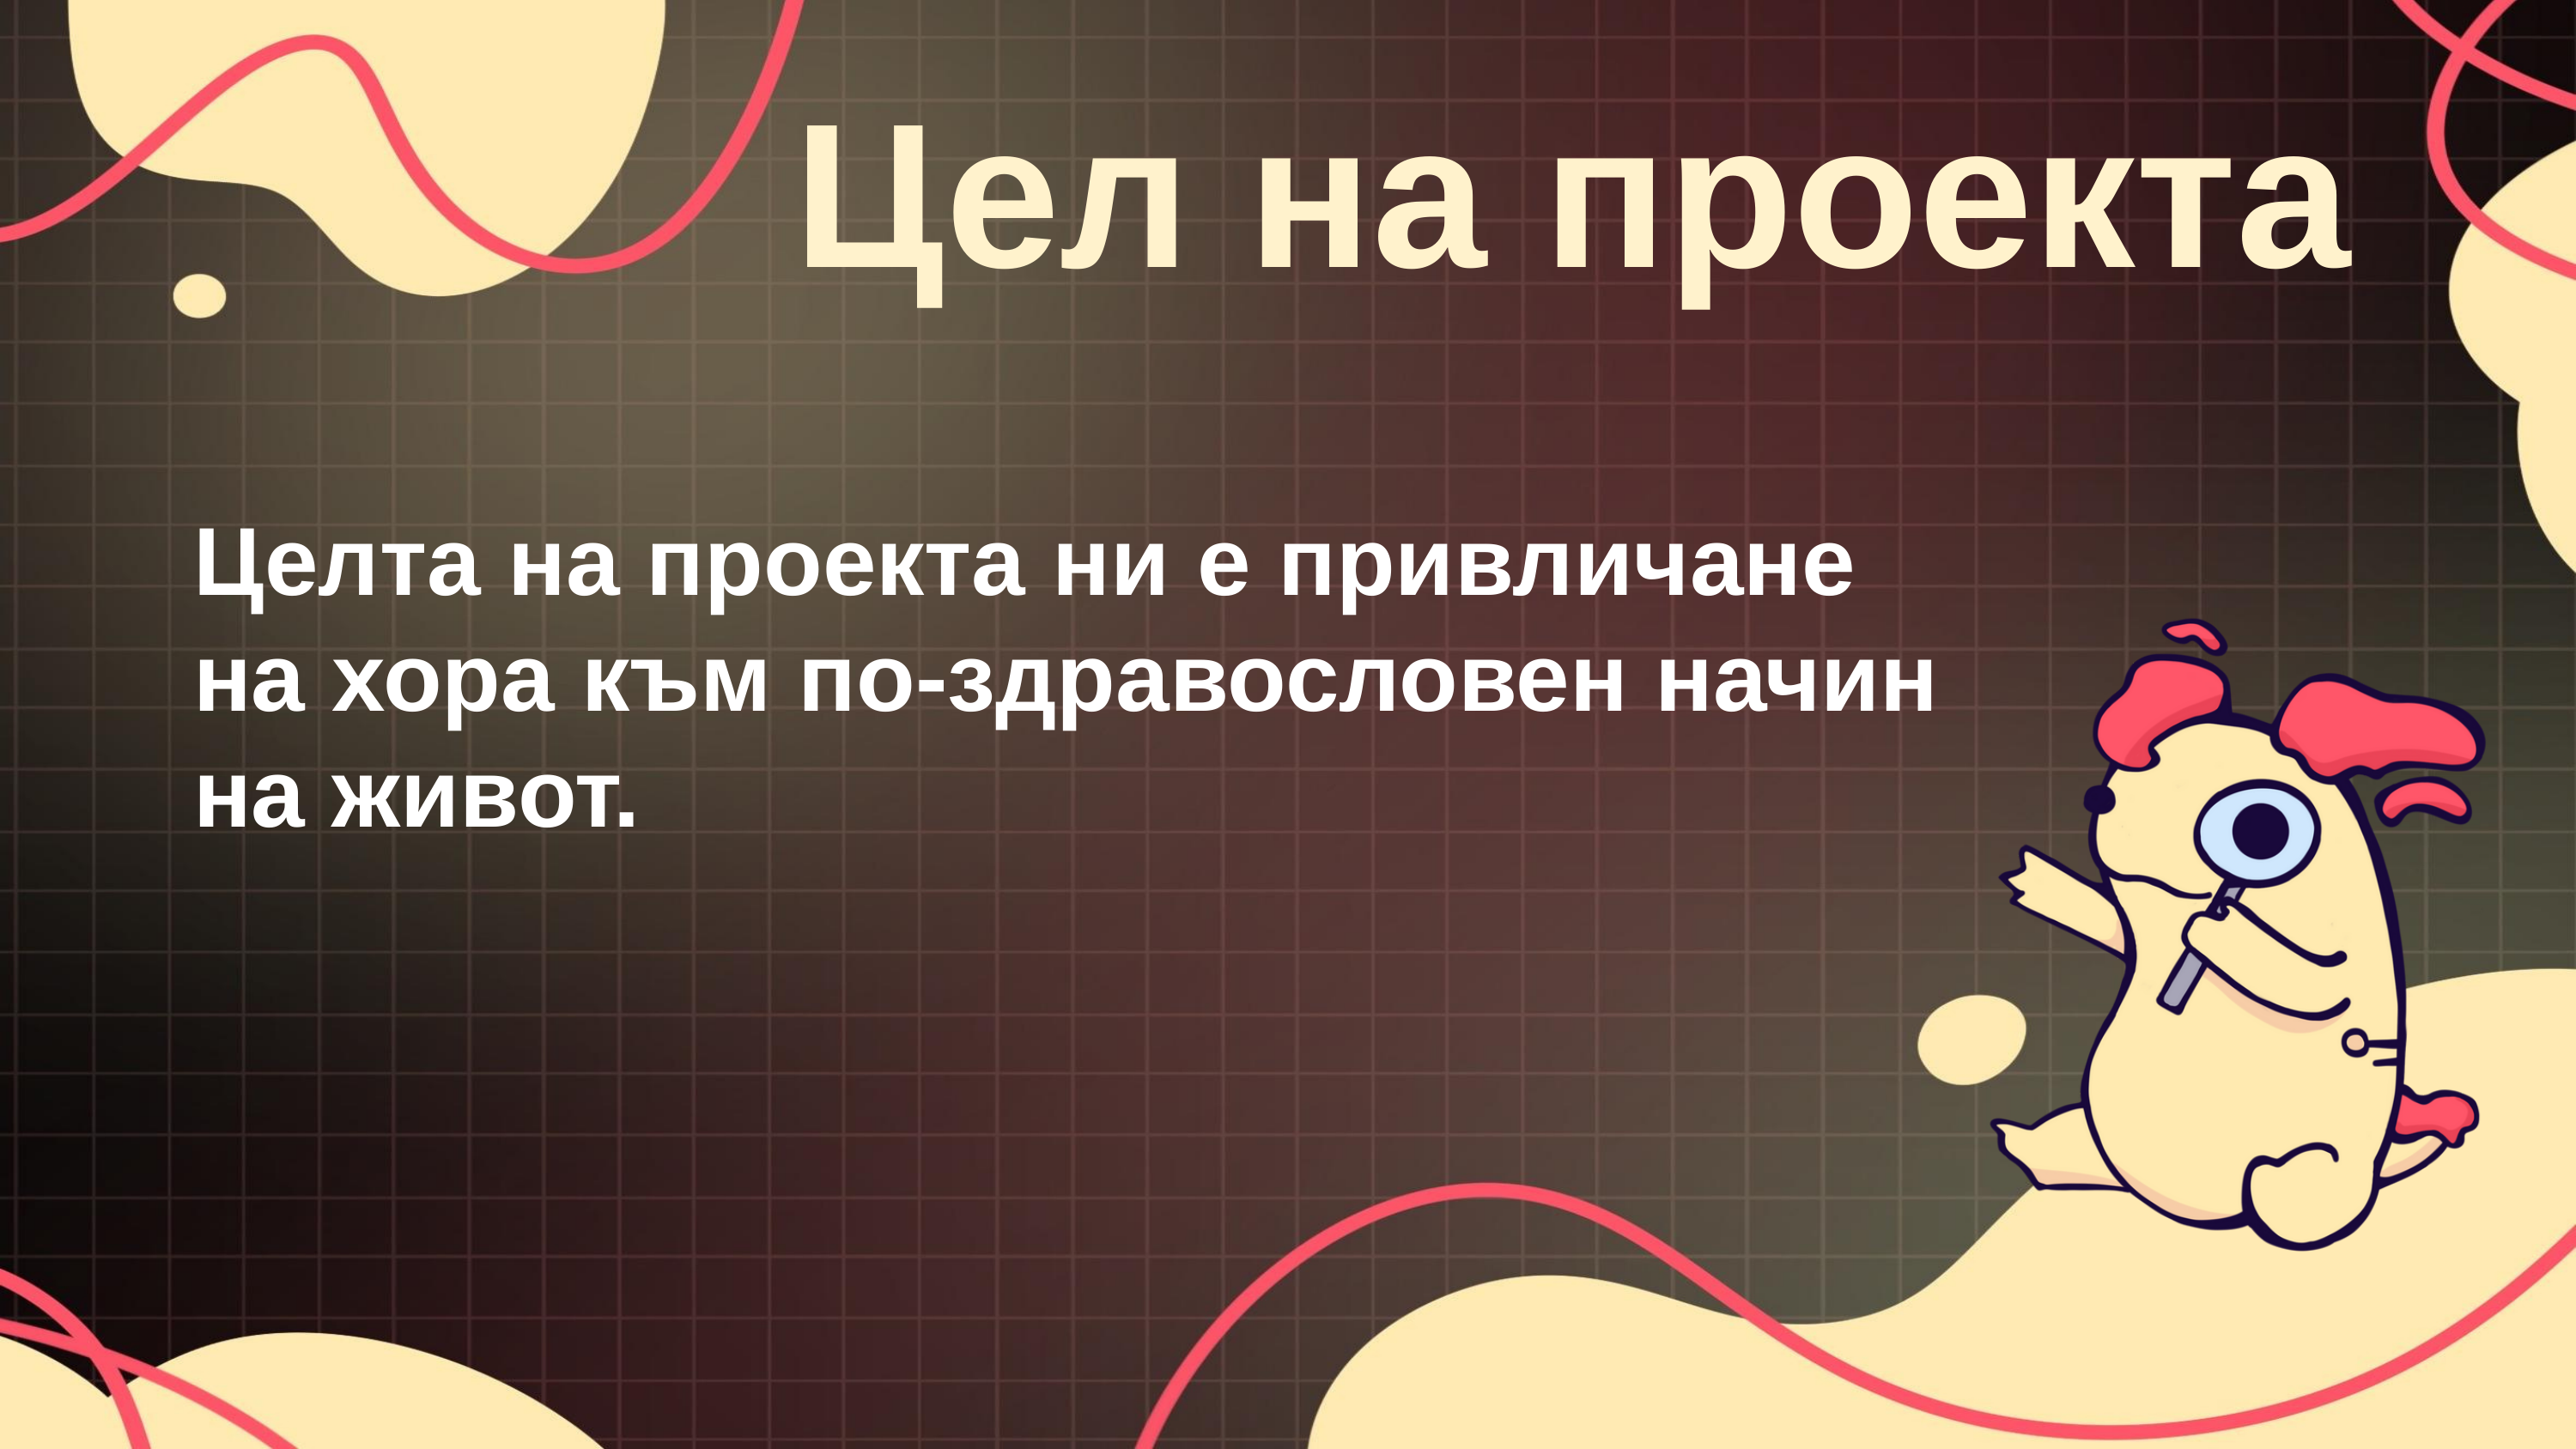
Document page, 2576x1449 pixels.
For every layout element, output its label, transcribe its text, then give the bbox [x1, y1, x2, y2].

text_box Цел на проекта [783, 102, 2362, 309]
text_box [1812, 558, 2555, 1300]
text_box Целта на проекта ни е привличане на хора към по-здравословен начин на живот. [85, 499, 1975, 847]
text_box [0, 0, 2576, 1449]
